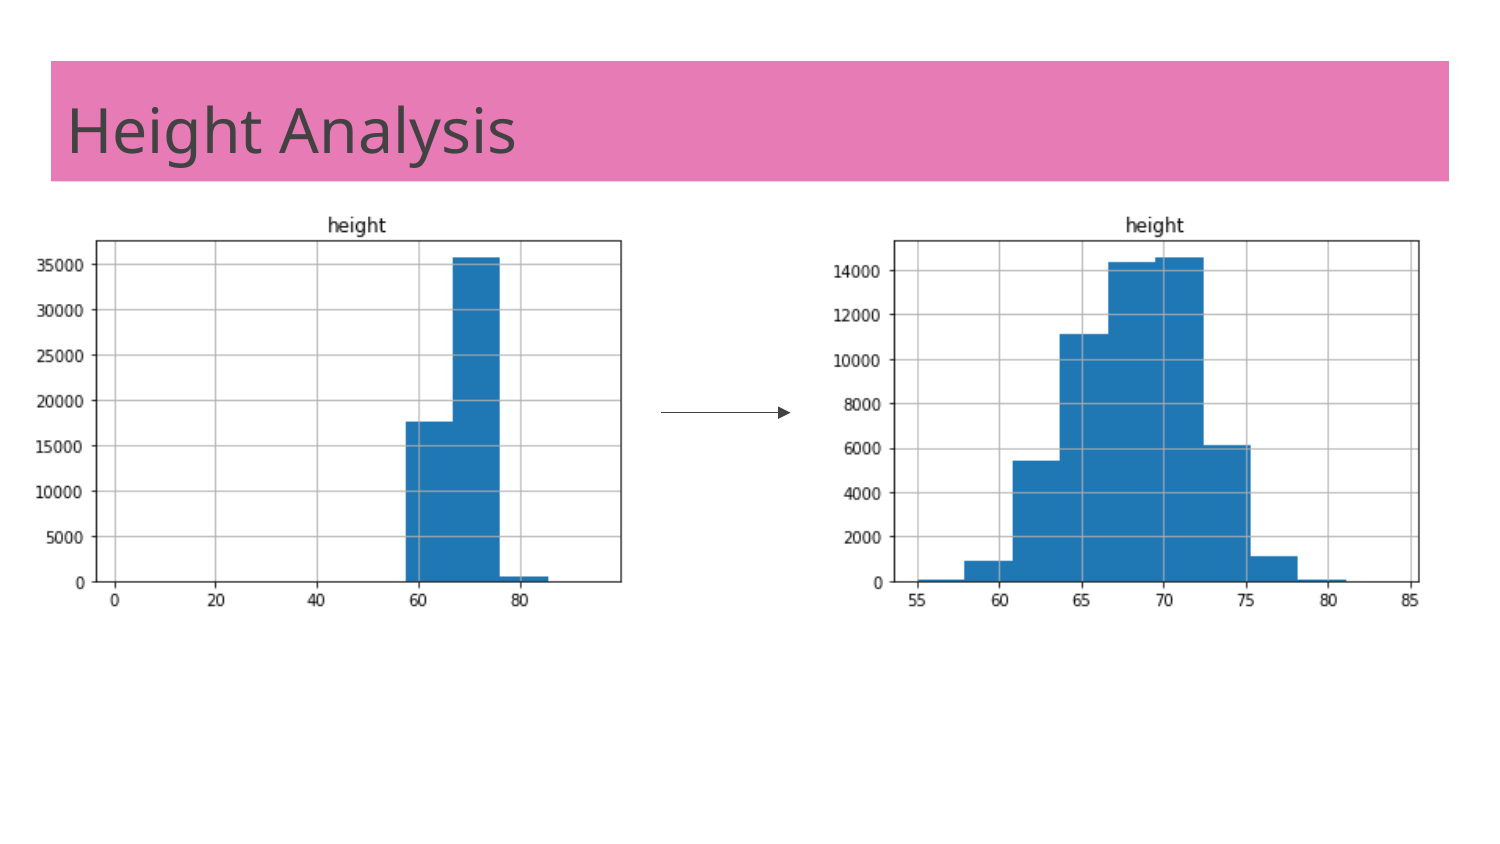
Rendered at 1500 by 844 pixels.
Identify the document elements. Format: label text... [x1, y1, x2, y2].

picture [24, 206, 630, 620]
picture [822, 206, 1431, 620]
title Height Analysis [51, 61, 1449, 182]
